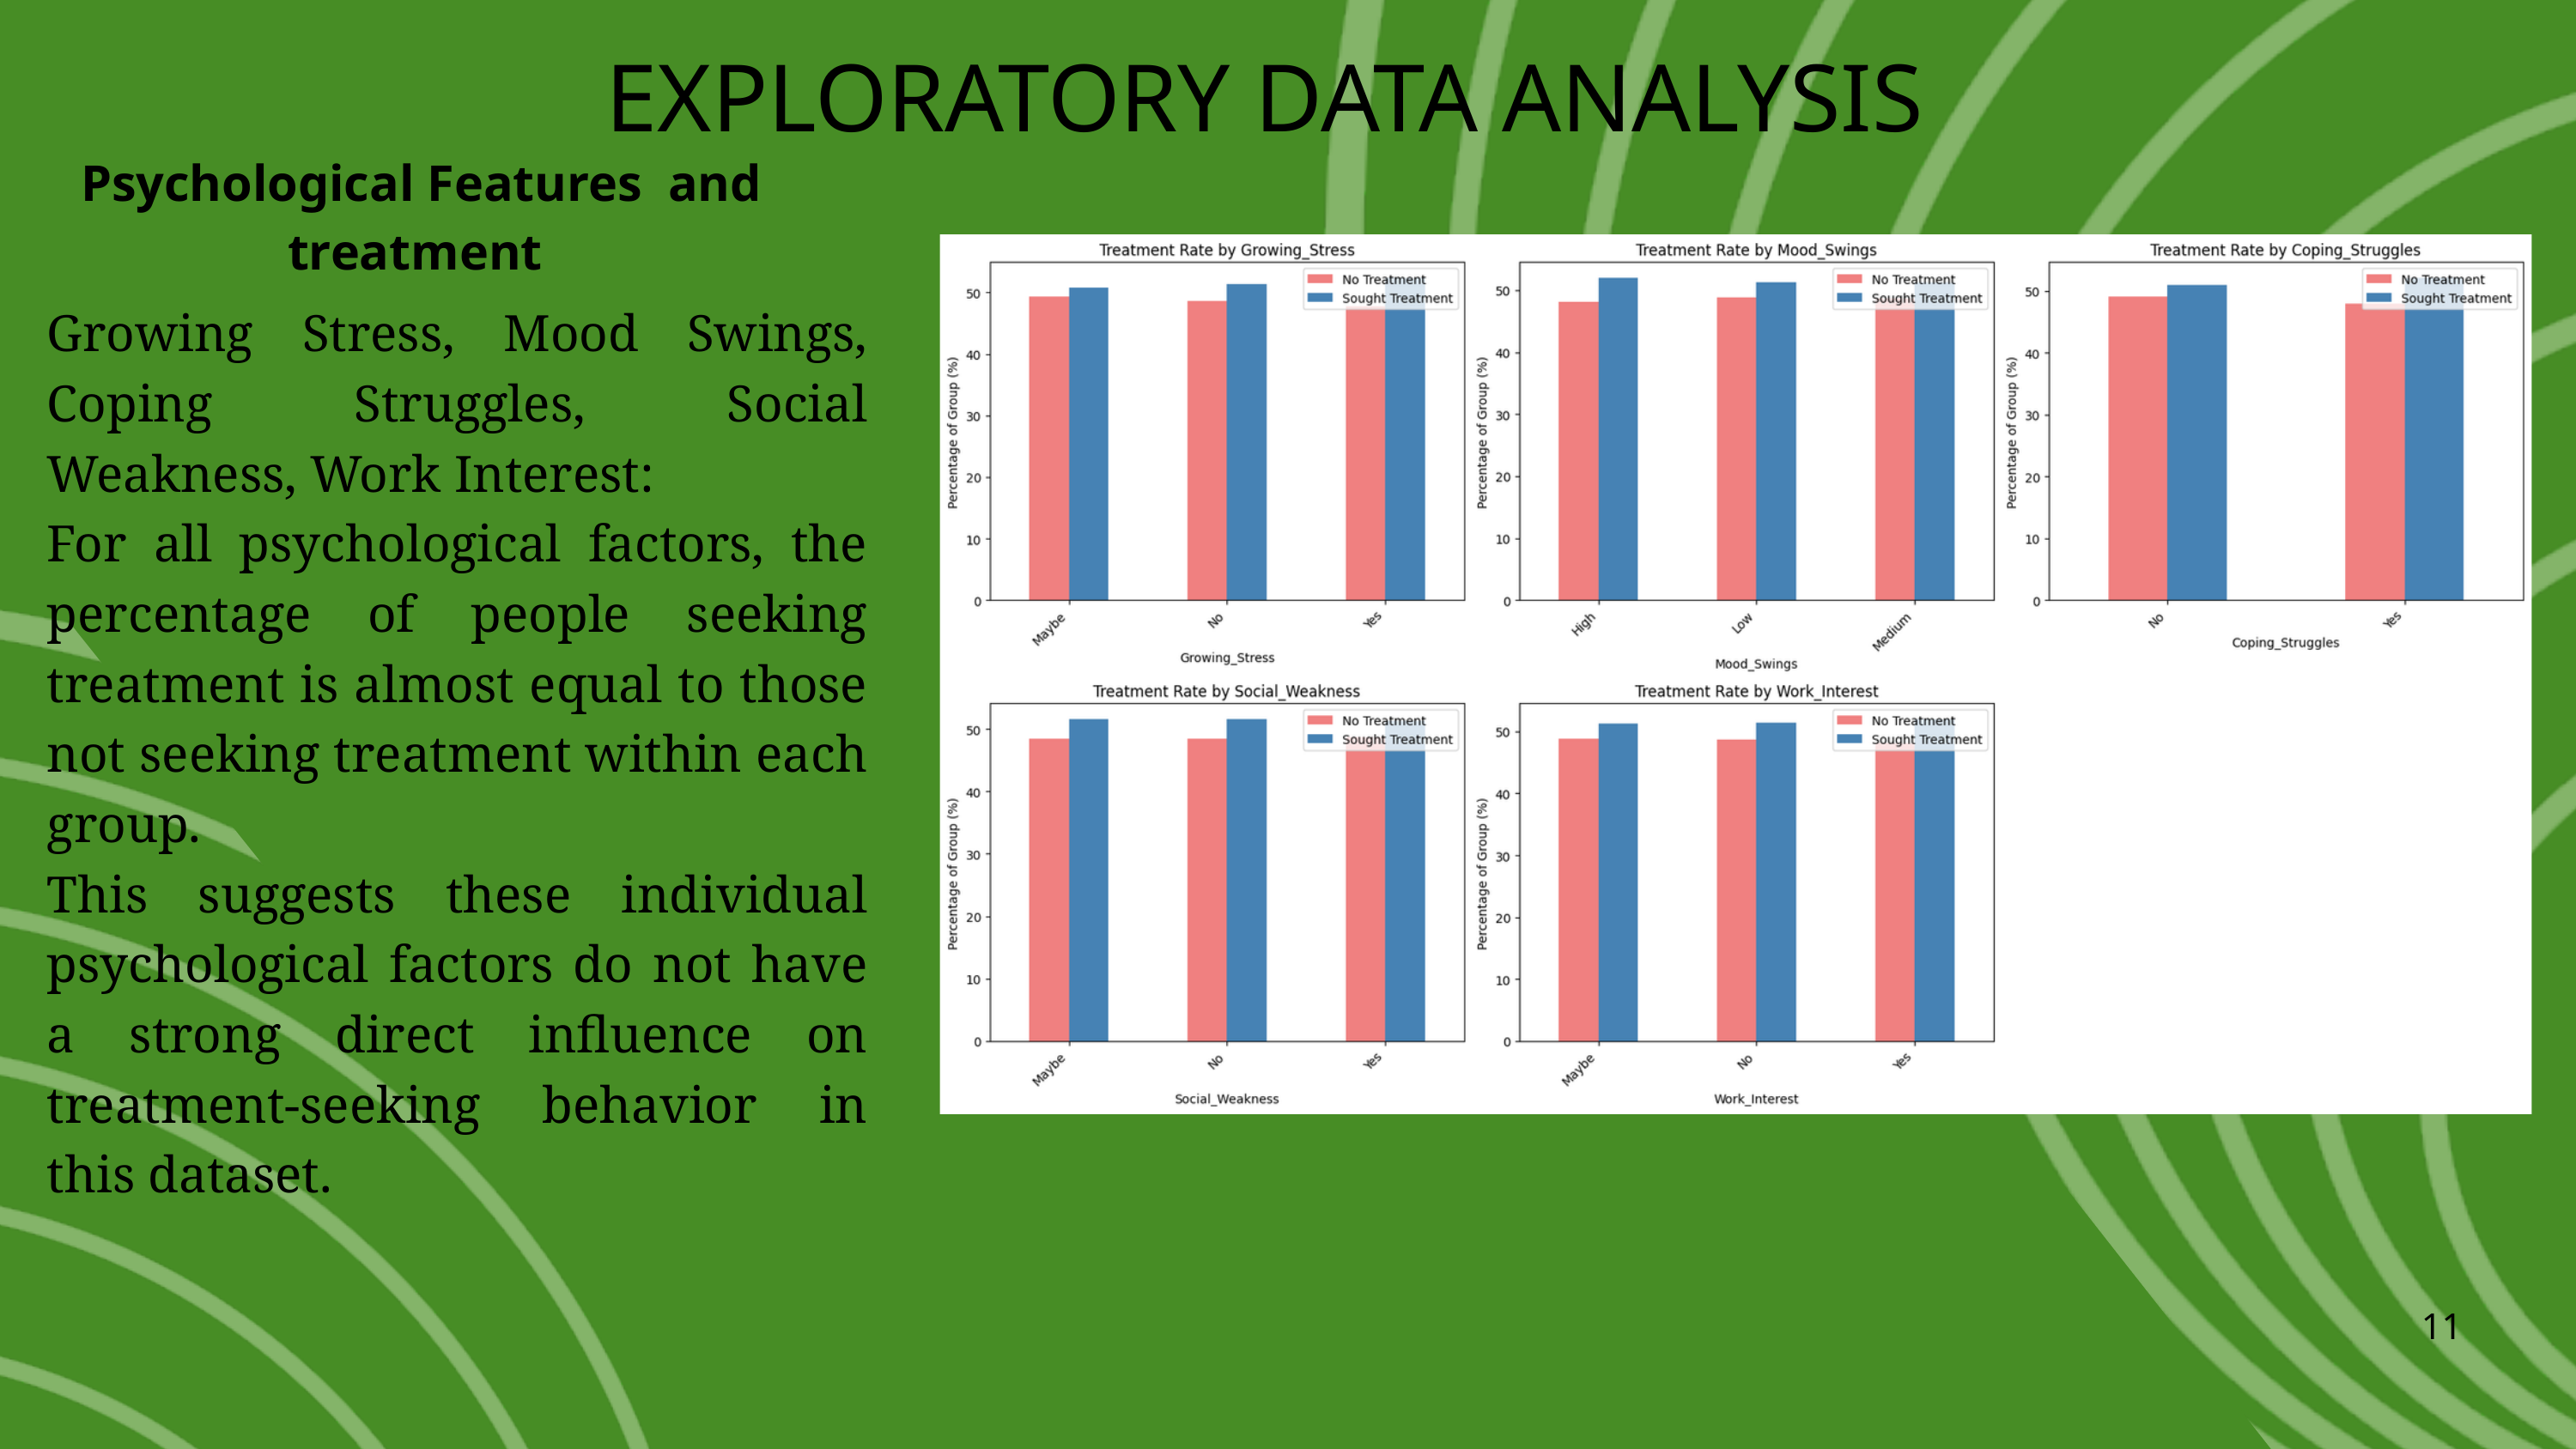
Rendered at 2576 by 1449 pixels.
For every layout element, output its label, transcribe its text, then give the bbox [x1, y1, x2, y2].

text_box [1239, 0, 2576, 1449]
text_box Growing Stress, Mood Swings, Coping Struggles, Social Weakness, Work Interest: For all psychological factors, the percentage of people seeking treatment is almost equal to those not seeking treatment within each group. This suggests these individual psychological factors do not have a strong direct influence on treatment-seeking behavior in this dataset. [47, 291, 868, 1266]
text_box [0, 535, 730, 1449]
text_box Psychological Features and treatment [0, 142, 830, 281]
text_box 11 [2421, 1296, 2463, 1348]
text_box EXPLORATORY DATA ANALYSIS [507, 20, 2023, 150]
text_box [939, 234, 2532, 1114]
